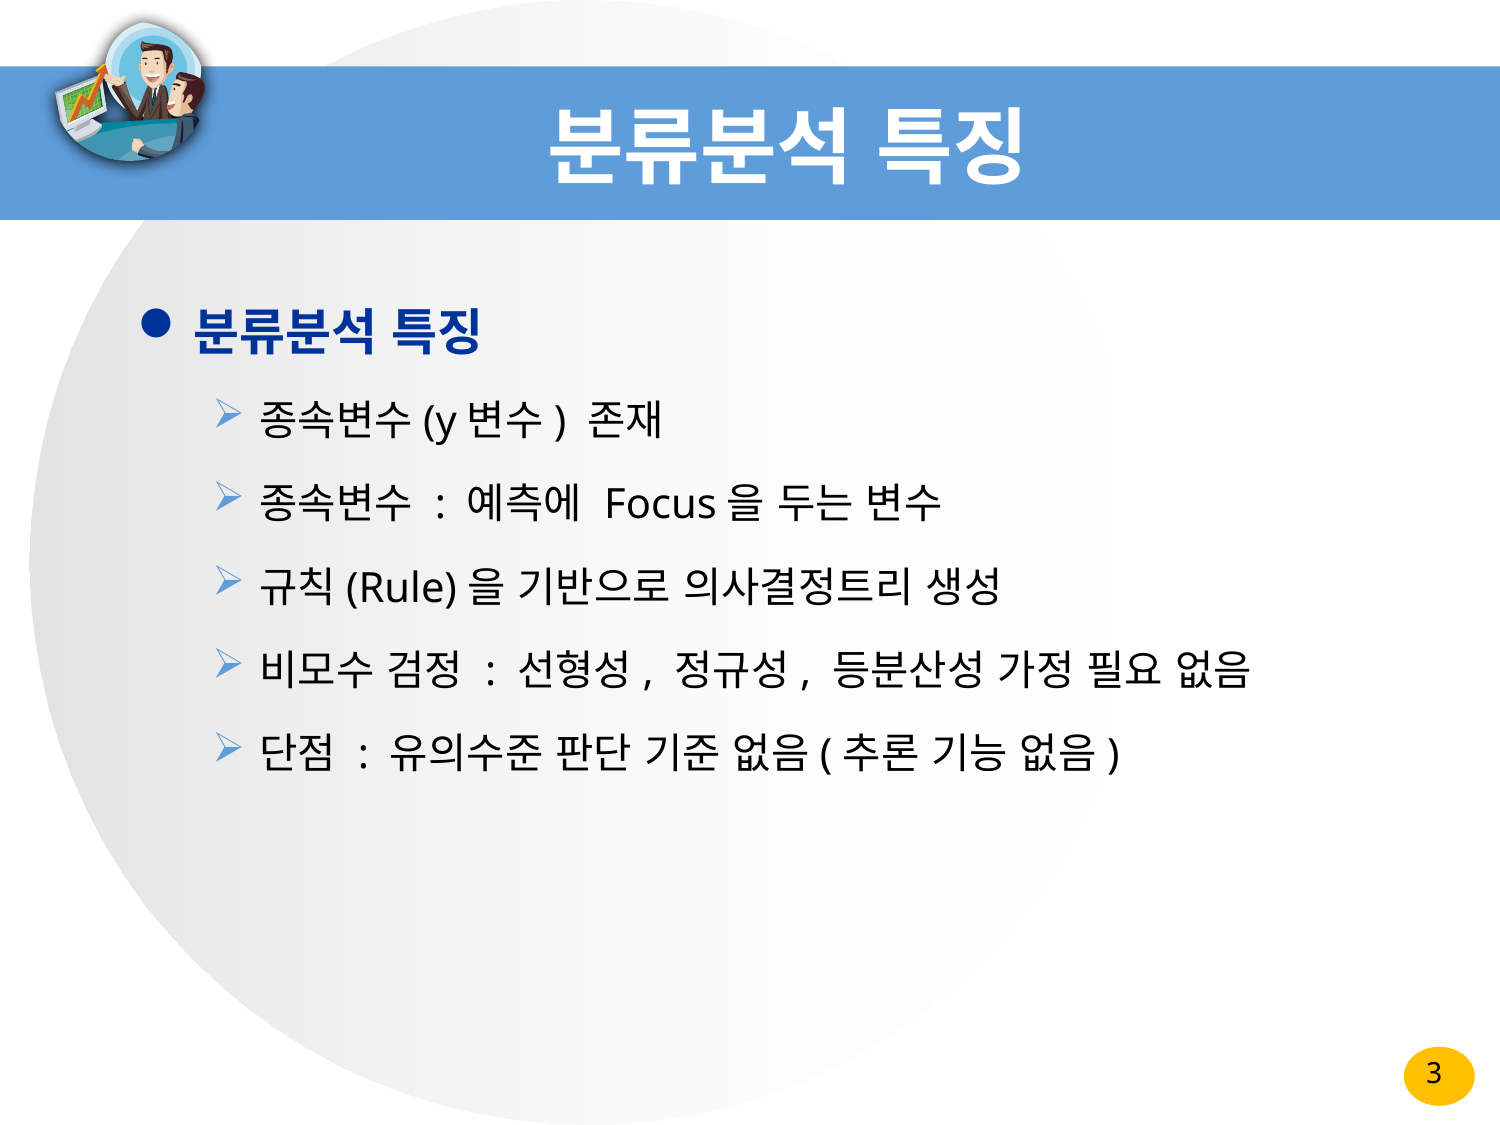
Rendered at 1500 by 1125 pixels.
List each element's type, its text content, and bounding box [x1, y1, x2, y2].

slide_number 3 [1368, 1046, 1500, 1090]
title 분류분석 특징 [76, 87, 1500, 200]
list 분류분석 특징 종속변수(y변수) 존재 종속변수 : 예측에 Focus을 두는 변수 규칙(Rule)을 기반으로 의사결정트리 생성 비모수 검정 : 선형성, 정규성, 등분산성 가정 필요 없음 단점 : 유의수준 판단 기준 없음(추론 기능 없음) [122, 262, 1412, 1005]
